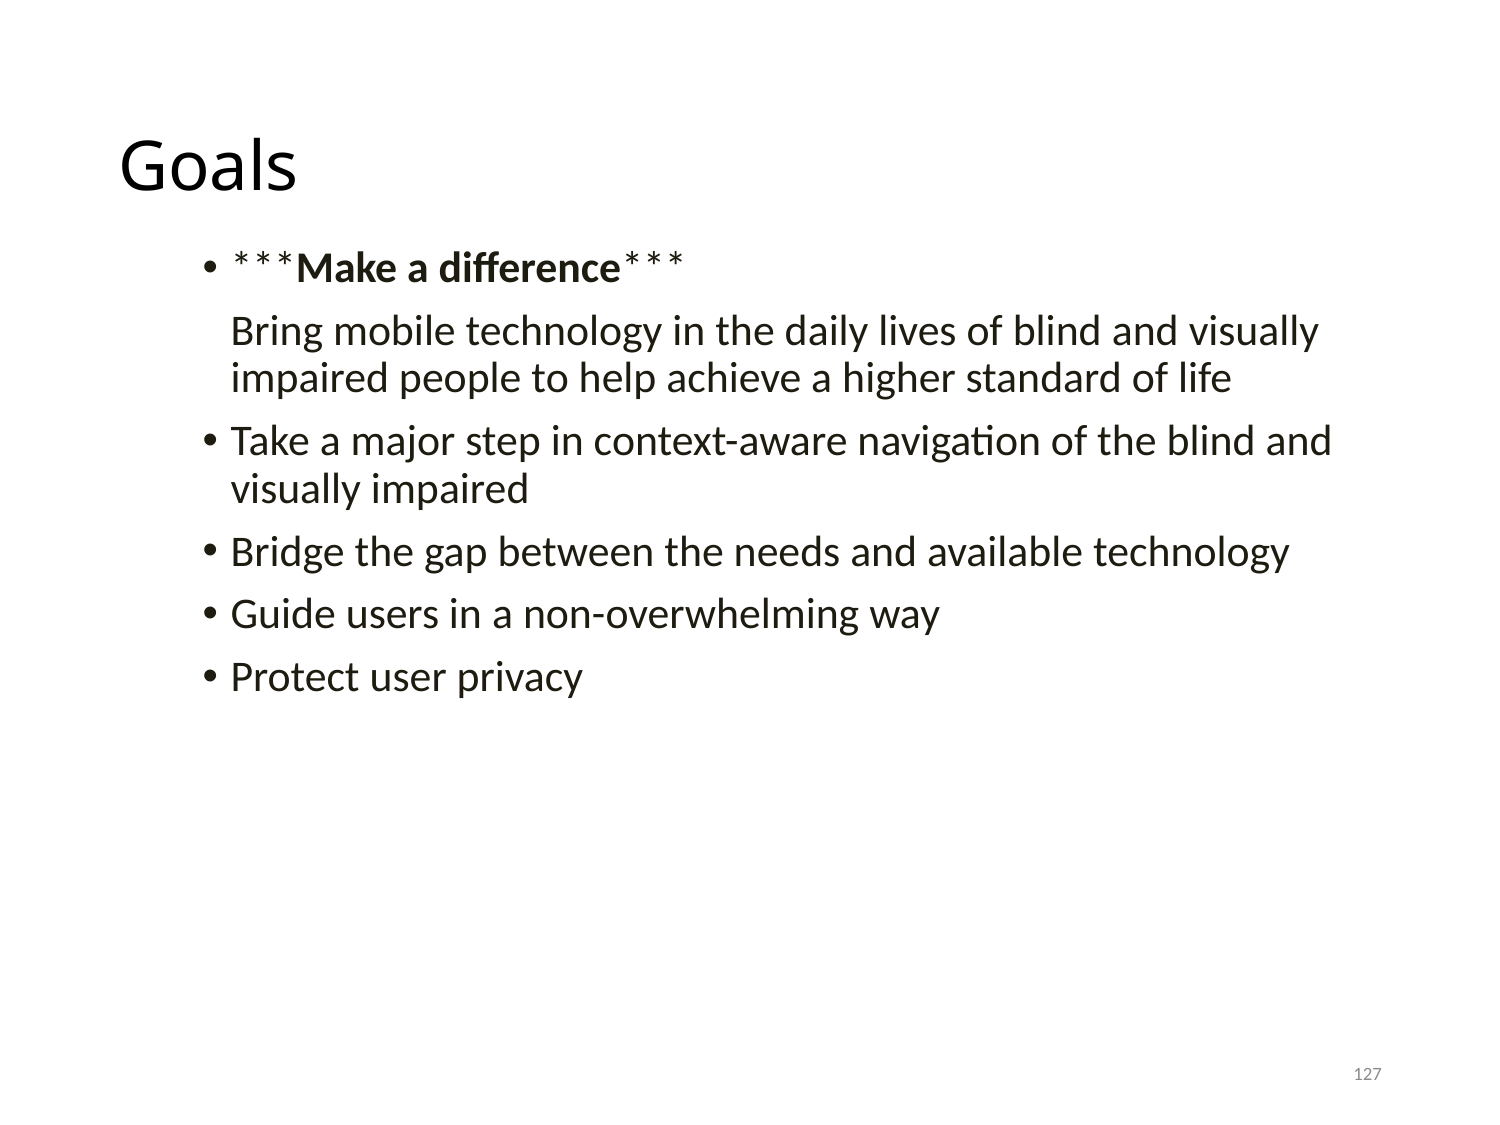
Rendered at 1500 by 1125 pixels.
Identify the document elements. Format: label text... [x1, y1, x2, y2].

title Goals [103, 59, 1397, 278]
slide_number 127 [1059, 1042, 1397, 1103]
list ***Make a difference*** Bring mobile technology in the daily lives of blind and visually impaired people to help achieve a higher standard of life Take a major step in context-aware navigation of the blind and visually impaired Bridge the gap between the needs and available technology Guide users in a non-overwhelming way Protect user privacy [187, 237, 1475, 1088]
